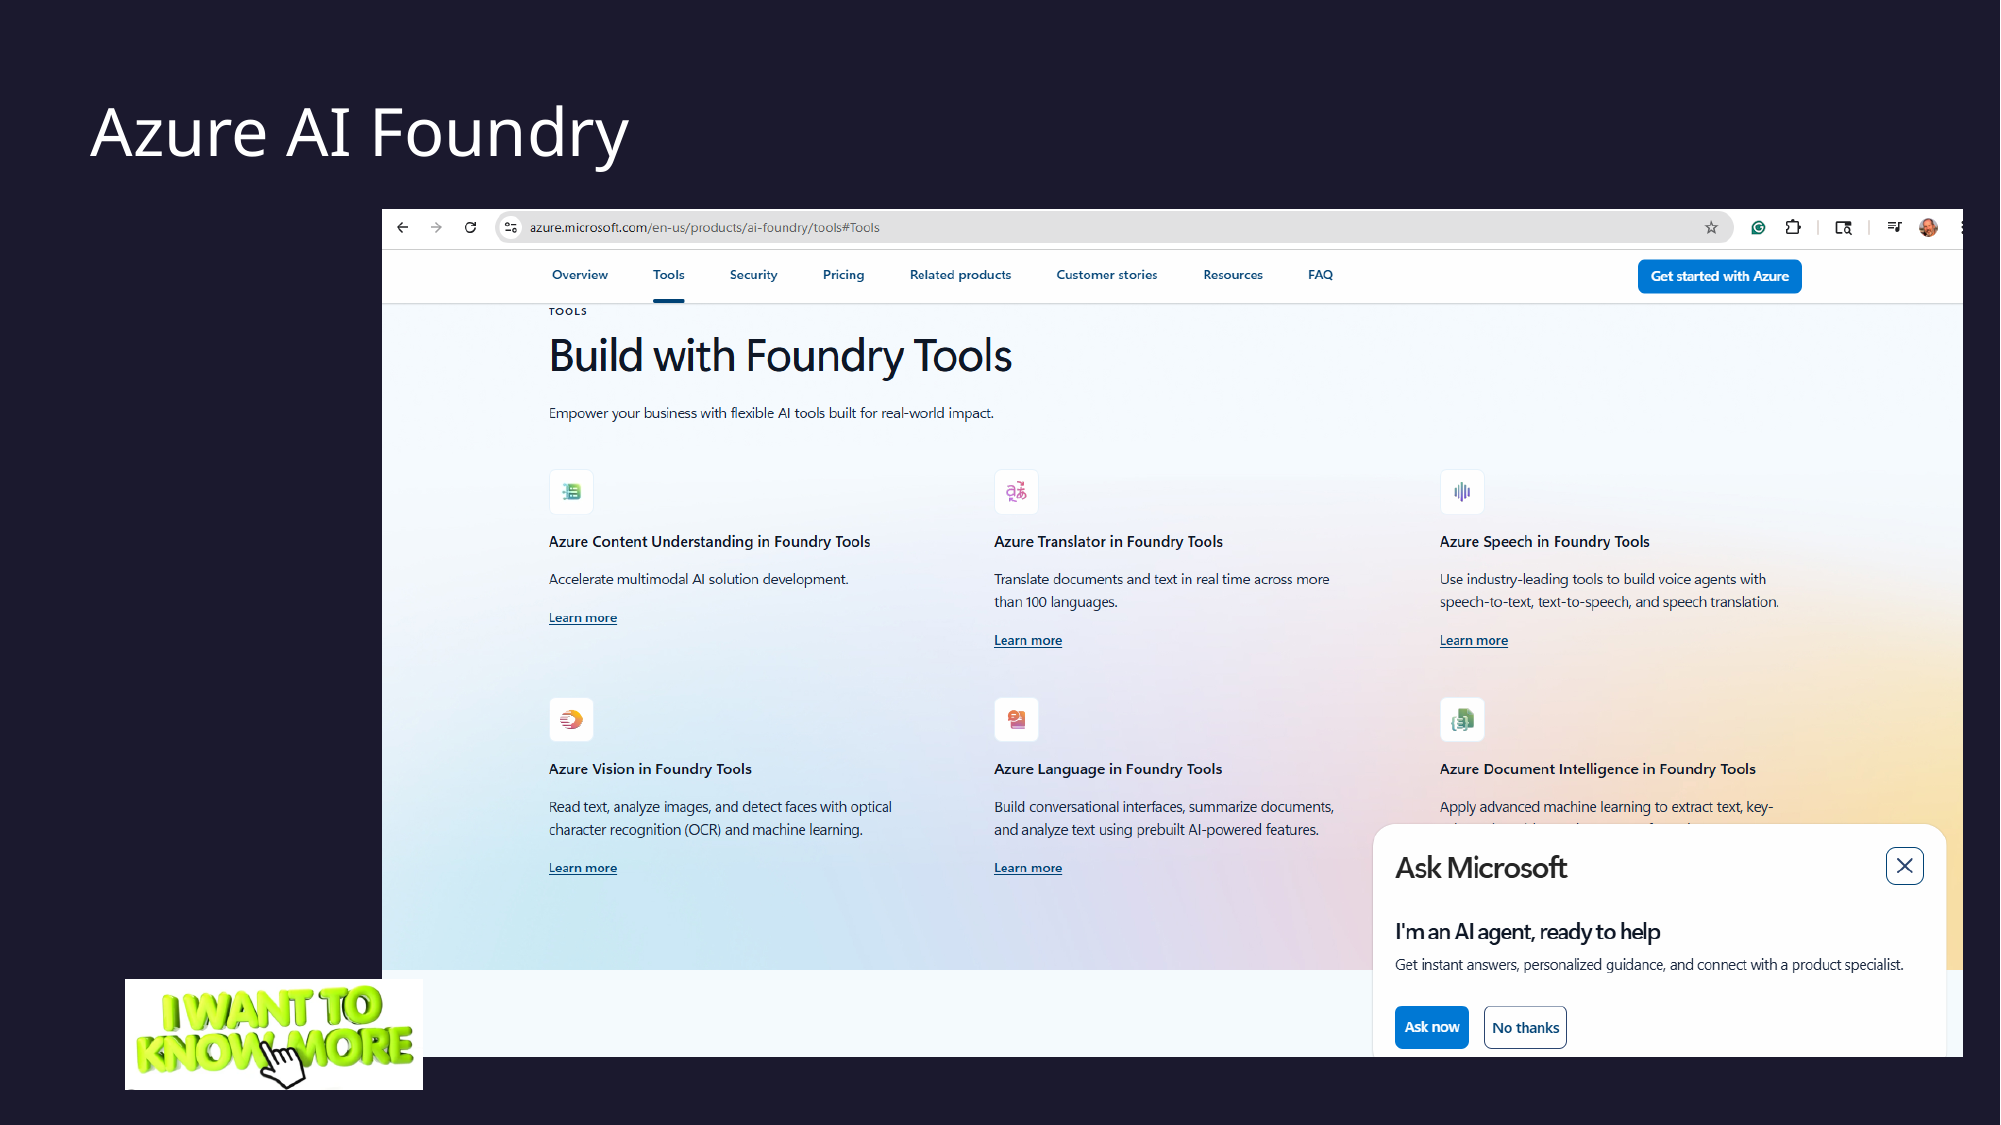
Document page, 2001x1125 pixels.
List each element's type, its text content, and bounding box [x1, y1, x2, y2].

title Azure AI Foundry [90, 90, 1910, 252]
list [382, 209, 1963, 1057]
picture [125, 979, 423, 1091]
